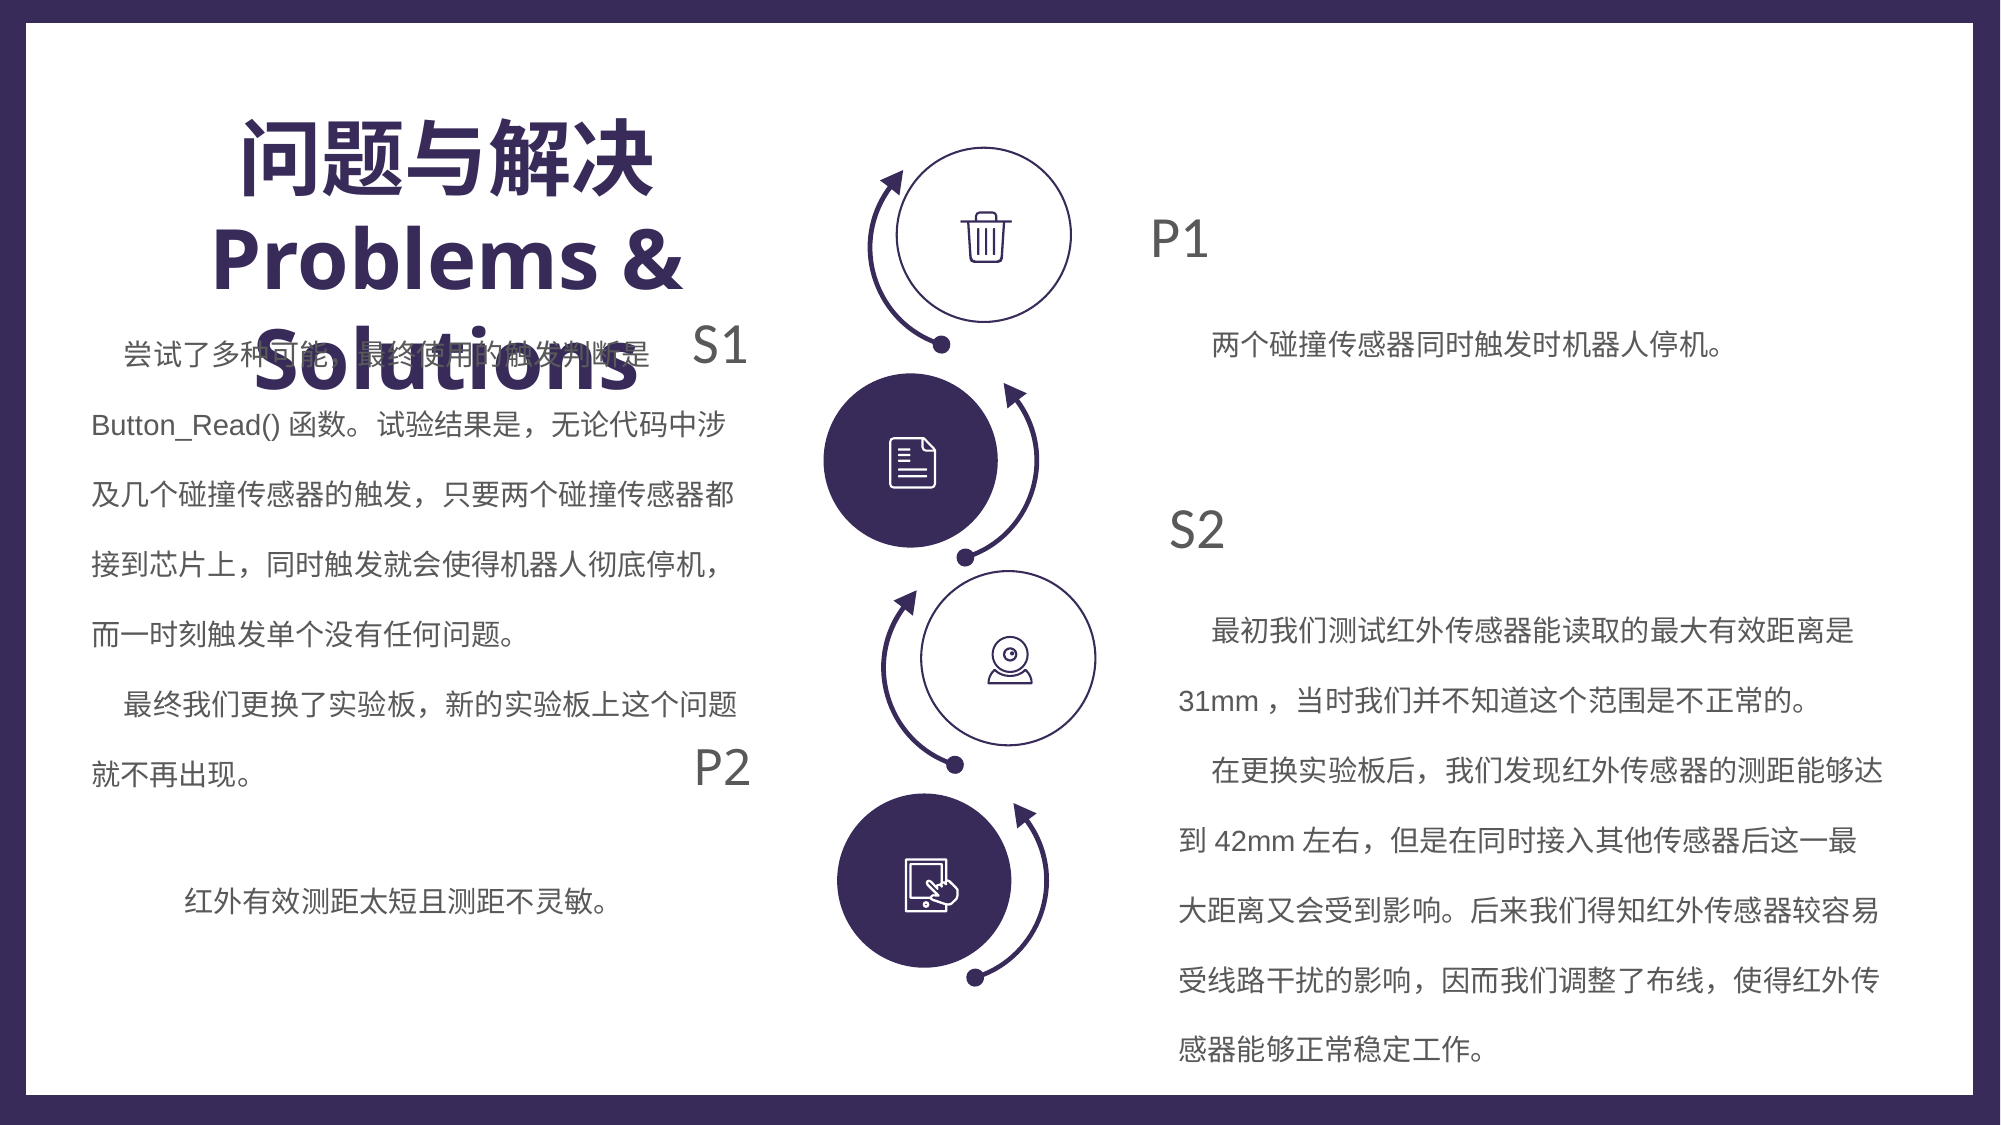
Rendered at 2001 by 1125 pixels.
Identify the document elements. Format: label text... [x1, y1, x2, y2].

text_box P2 [678, 727, 767, 803]
text_box 红外有效测距太短且测距不灵敏。 [142, 841, 695, 927]
text_box [867, 170, 951, 354]
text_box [904, 858, 959, 913]
text_box [920, 570, 1097, 747]
text_box [966, 803, 1050, 987]
text_box [960, 211, 1012, 263]
text_box 最初我们测试红外传感器能读取的最大有效距离是31mm，当时我们并不知道这个范围是不正常的。 在更换实验板后，我们发现红外传感器的测距能够达到42mm左右，但是在同时接入其他传感器后这一最大距离又会受到影响。后来我们得知红外传感器较容易受线路干扰的影响，因而我们调整了布线，使得红外传感器能够正常稳定工作。 [1163, 569, 1903, 1075]
text_box [889, 437, 937, 489]
text_box [824, 372, 999, 549]
text_box [881, 590, 964, 774]
text_box S2 [1154, 483, 1241, 568]
text_box [836, 792, 1013, 969]
text_box 尝试了多种可能，最终使用的触发判断是Button_Read()函数。试验结果是，无论代码中涉及几个碰撞传感器的触发，只要两个碰撞传感器都接到芯片上，同时触发就会使得机器人彻底停机，而一时刻触发单个没有任何问题。 最终我们更换了实验板，新的实验板上这个问题就不再出现。 [76, 294, 761, 799]
text_box P1 [1135, 191, 1225, 277]
text_box 两个碰撞传感器同时触发时机器人停机。 [1163, 284, 1849, 369]
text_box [987, 635, 1033, 685]
text_box [956, 382, 1040, 567]
text_box [895, 146, 1072, 324]
text_box 问题与解决 Problems & Solutions [69, 99, 824, 514]
